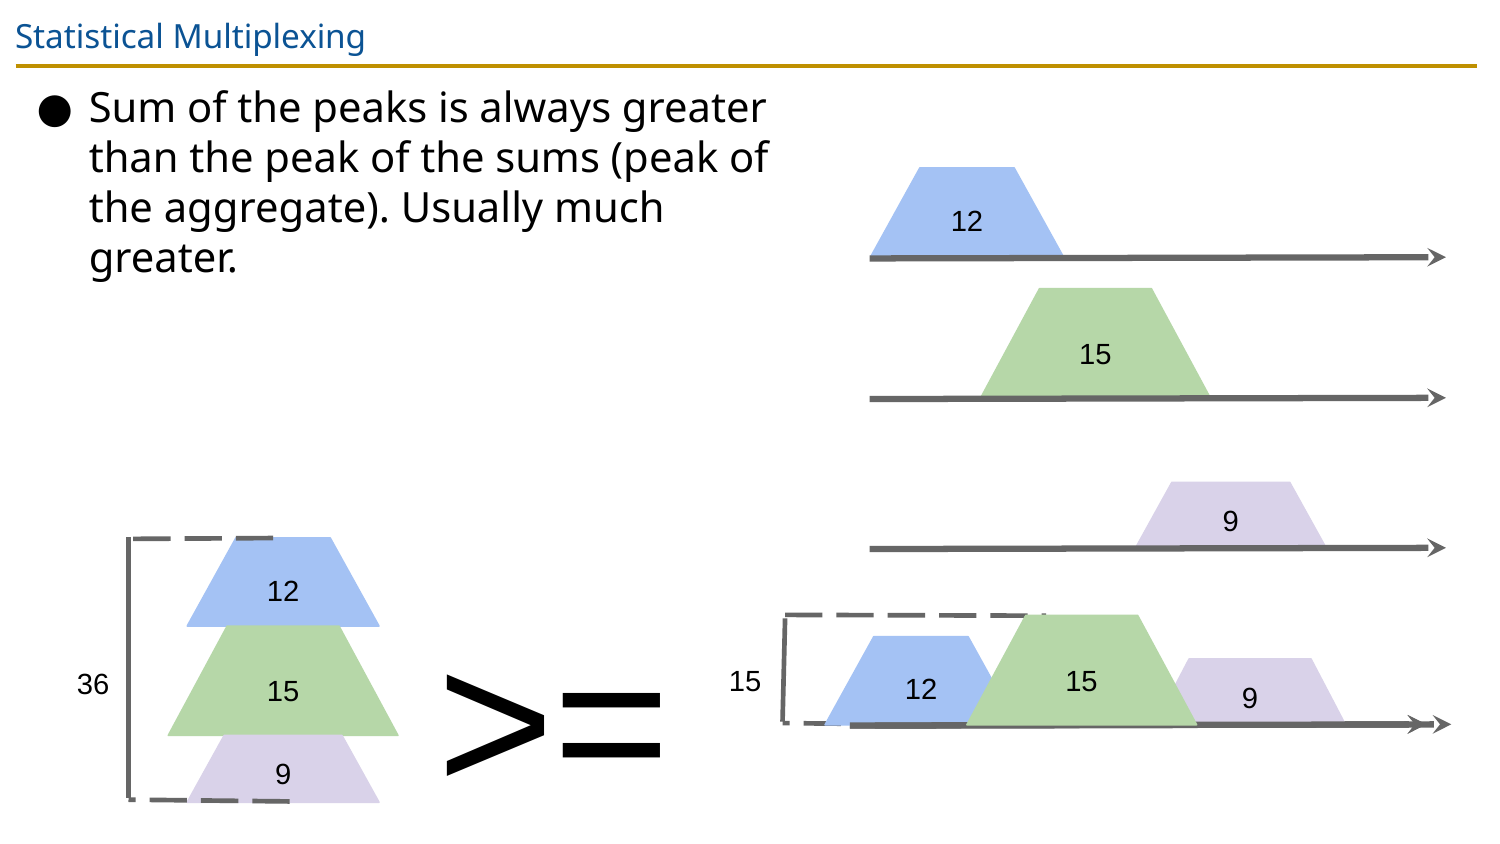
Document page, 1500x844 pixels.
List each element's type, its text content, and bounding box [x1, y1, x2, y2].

text_box 12 [187, 537, 380, 627]
text_box 15 [968, 615, 1195, 721]
text_box 12 [871, 167, 1062, 255]
text_box >= [422, 576, 704, 766]
text_box 15 [713, 647, 777, 692]
text_box 9 [189, 735, 380, 803]
text_box 15 [982, 288, 1209, 395]
title Statistical Multiplexing [0, 0, 1500, 65]
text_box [782, 621, 786, 722]
text_box 9 [1175, 658, 1344, 721]
text_box 36 [61, 650, 124, 712]
text_box 12 [827, 636, 991, 721]
list Sum of the peaks is always greater than the peak of the sums (peak of the aggregate). Usually much greater. [17, 65, 826, 359]
text_box 15 [168, 626, 398, 736]
text_box 9 [1137, 482, 1324, 545]
